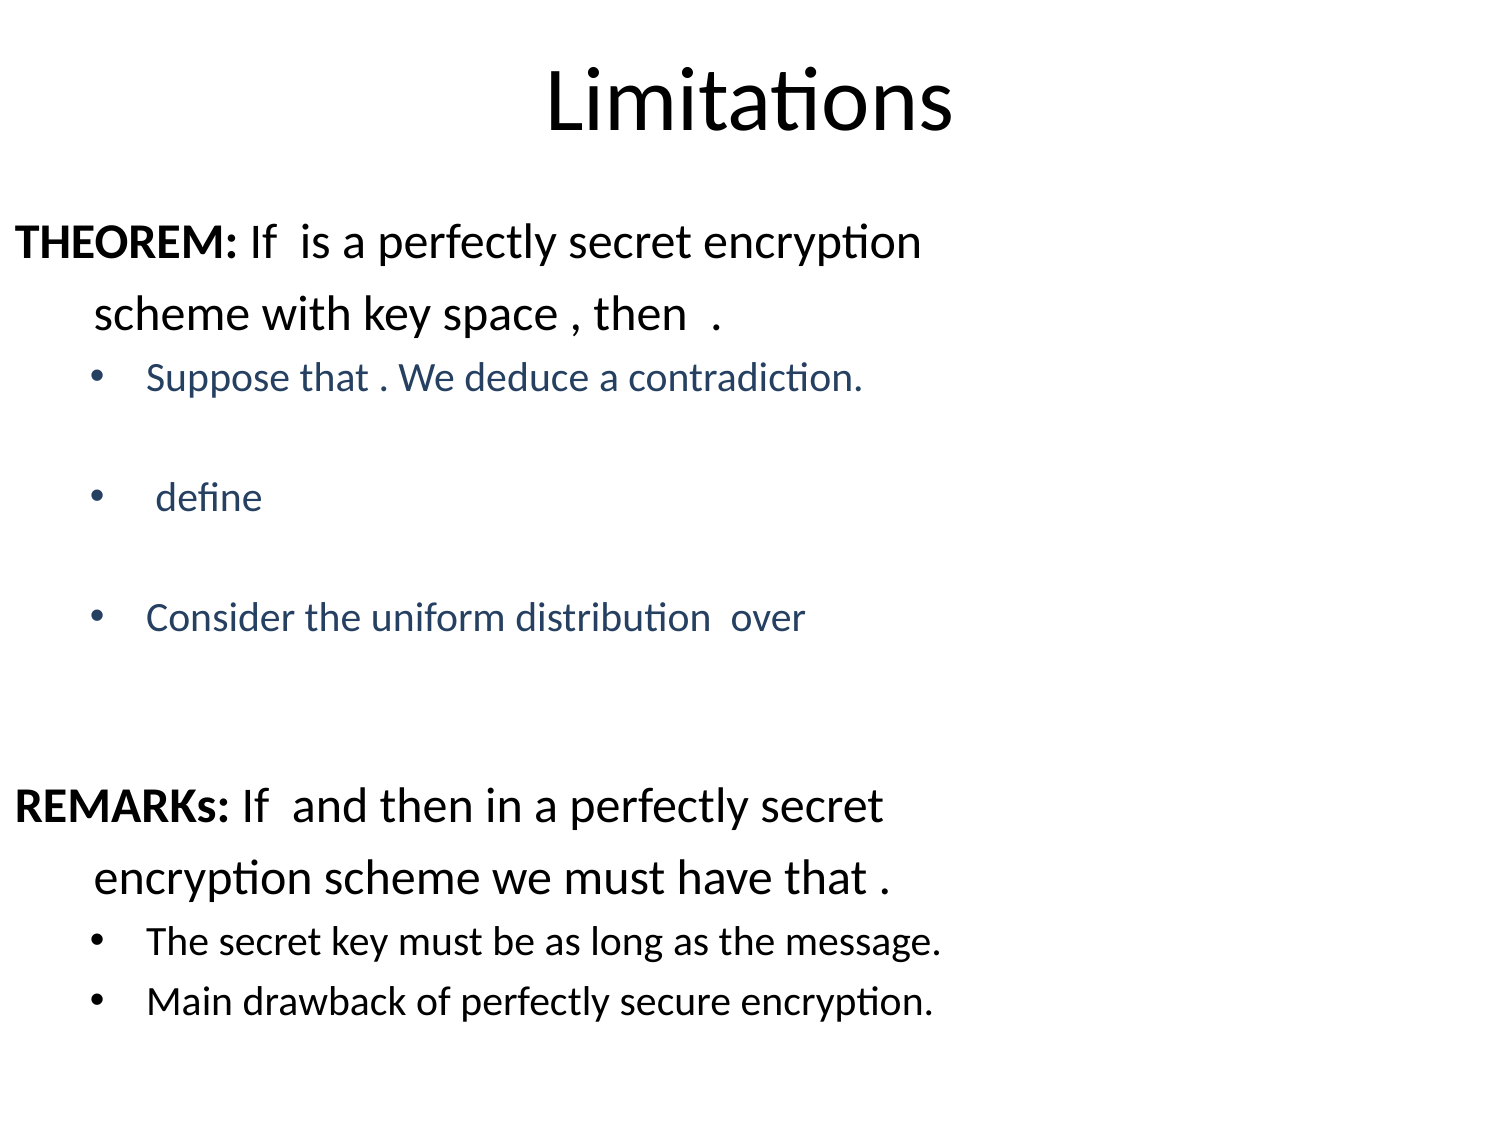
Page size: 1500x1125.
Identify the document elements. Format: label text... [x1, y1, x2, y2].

title Limitations [0, 0, 1500, 188]
